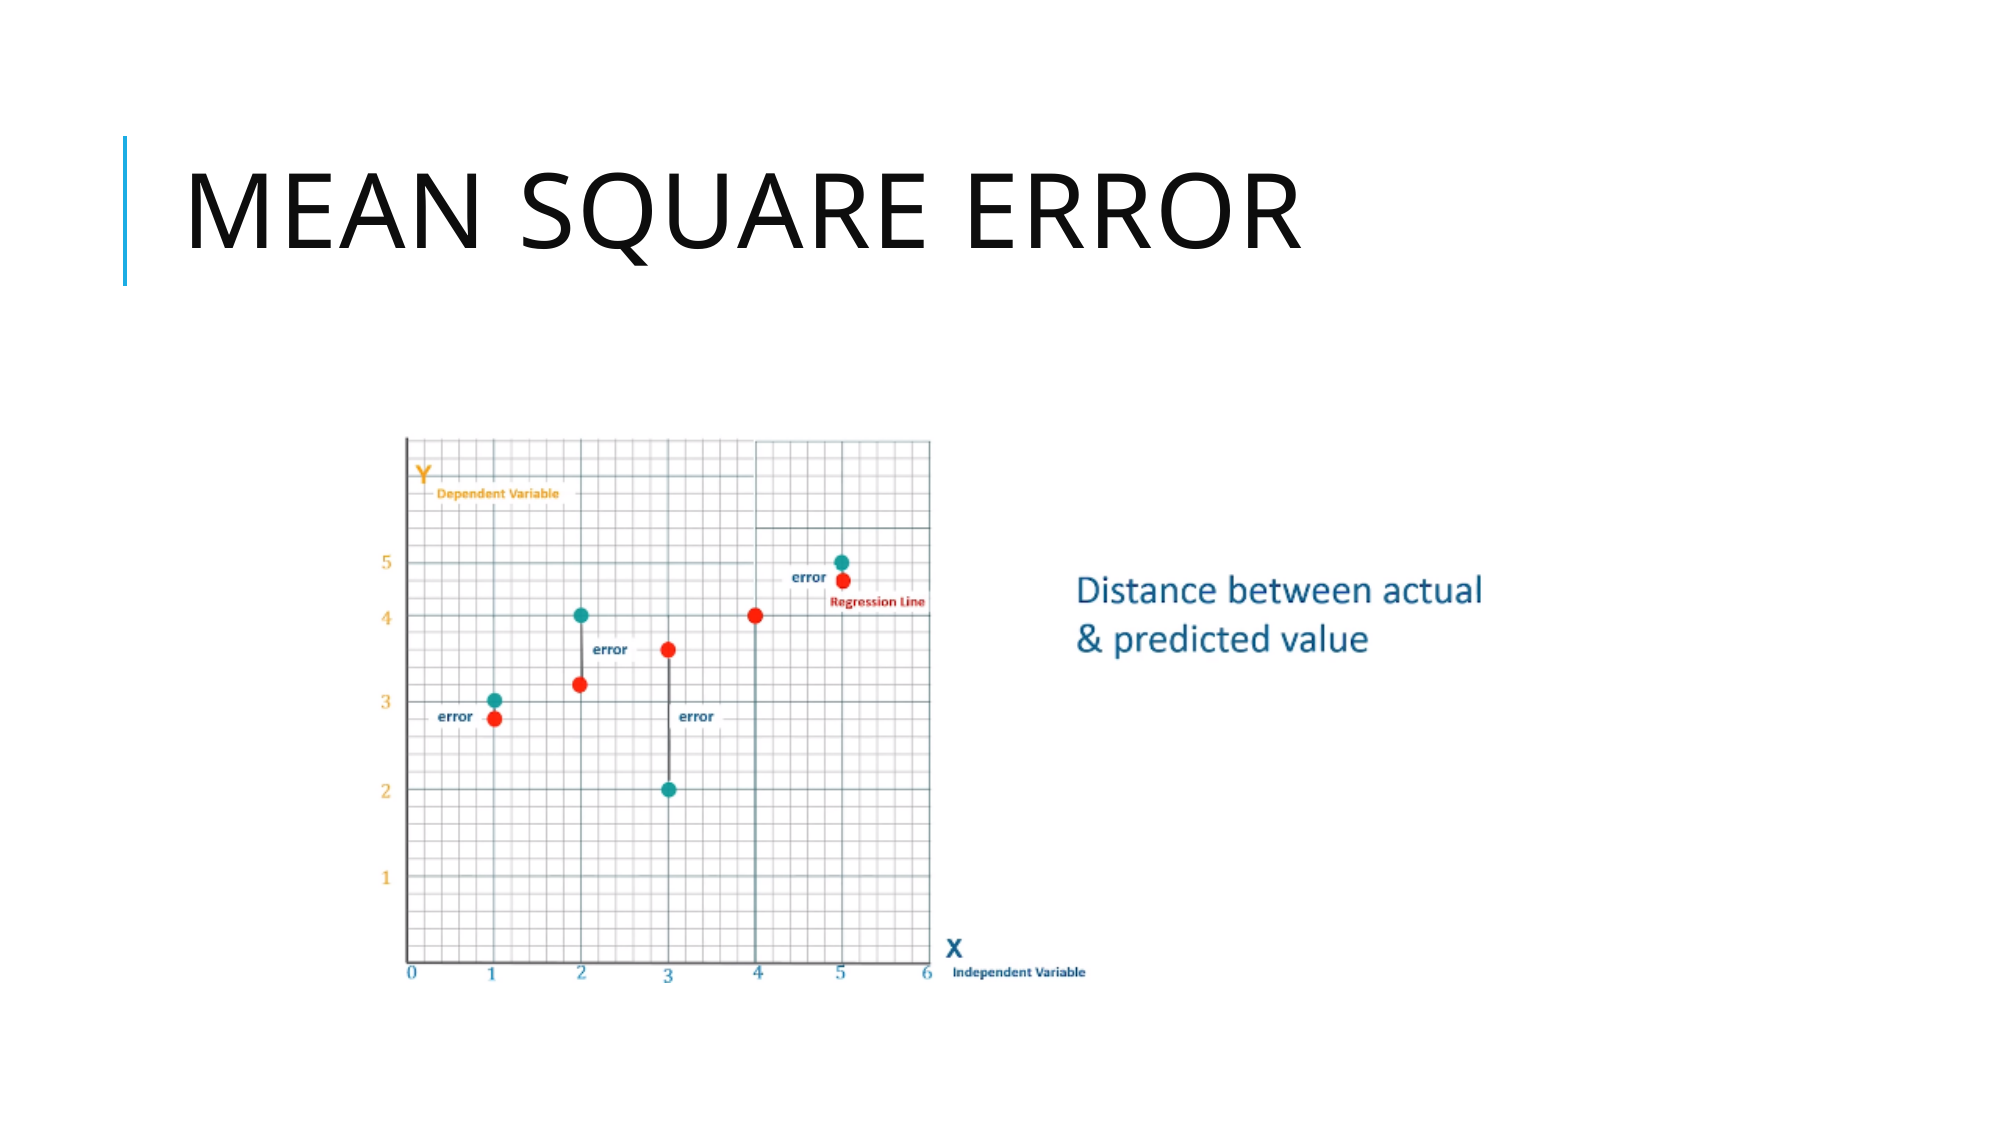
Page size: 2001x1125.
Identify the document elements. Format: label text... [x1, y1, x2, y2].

title Mean square error [168, 96, 1763, 342]
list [371, 426, 1560, 984]
